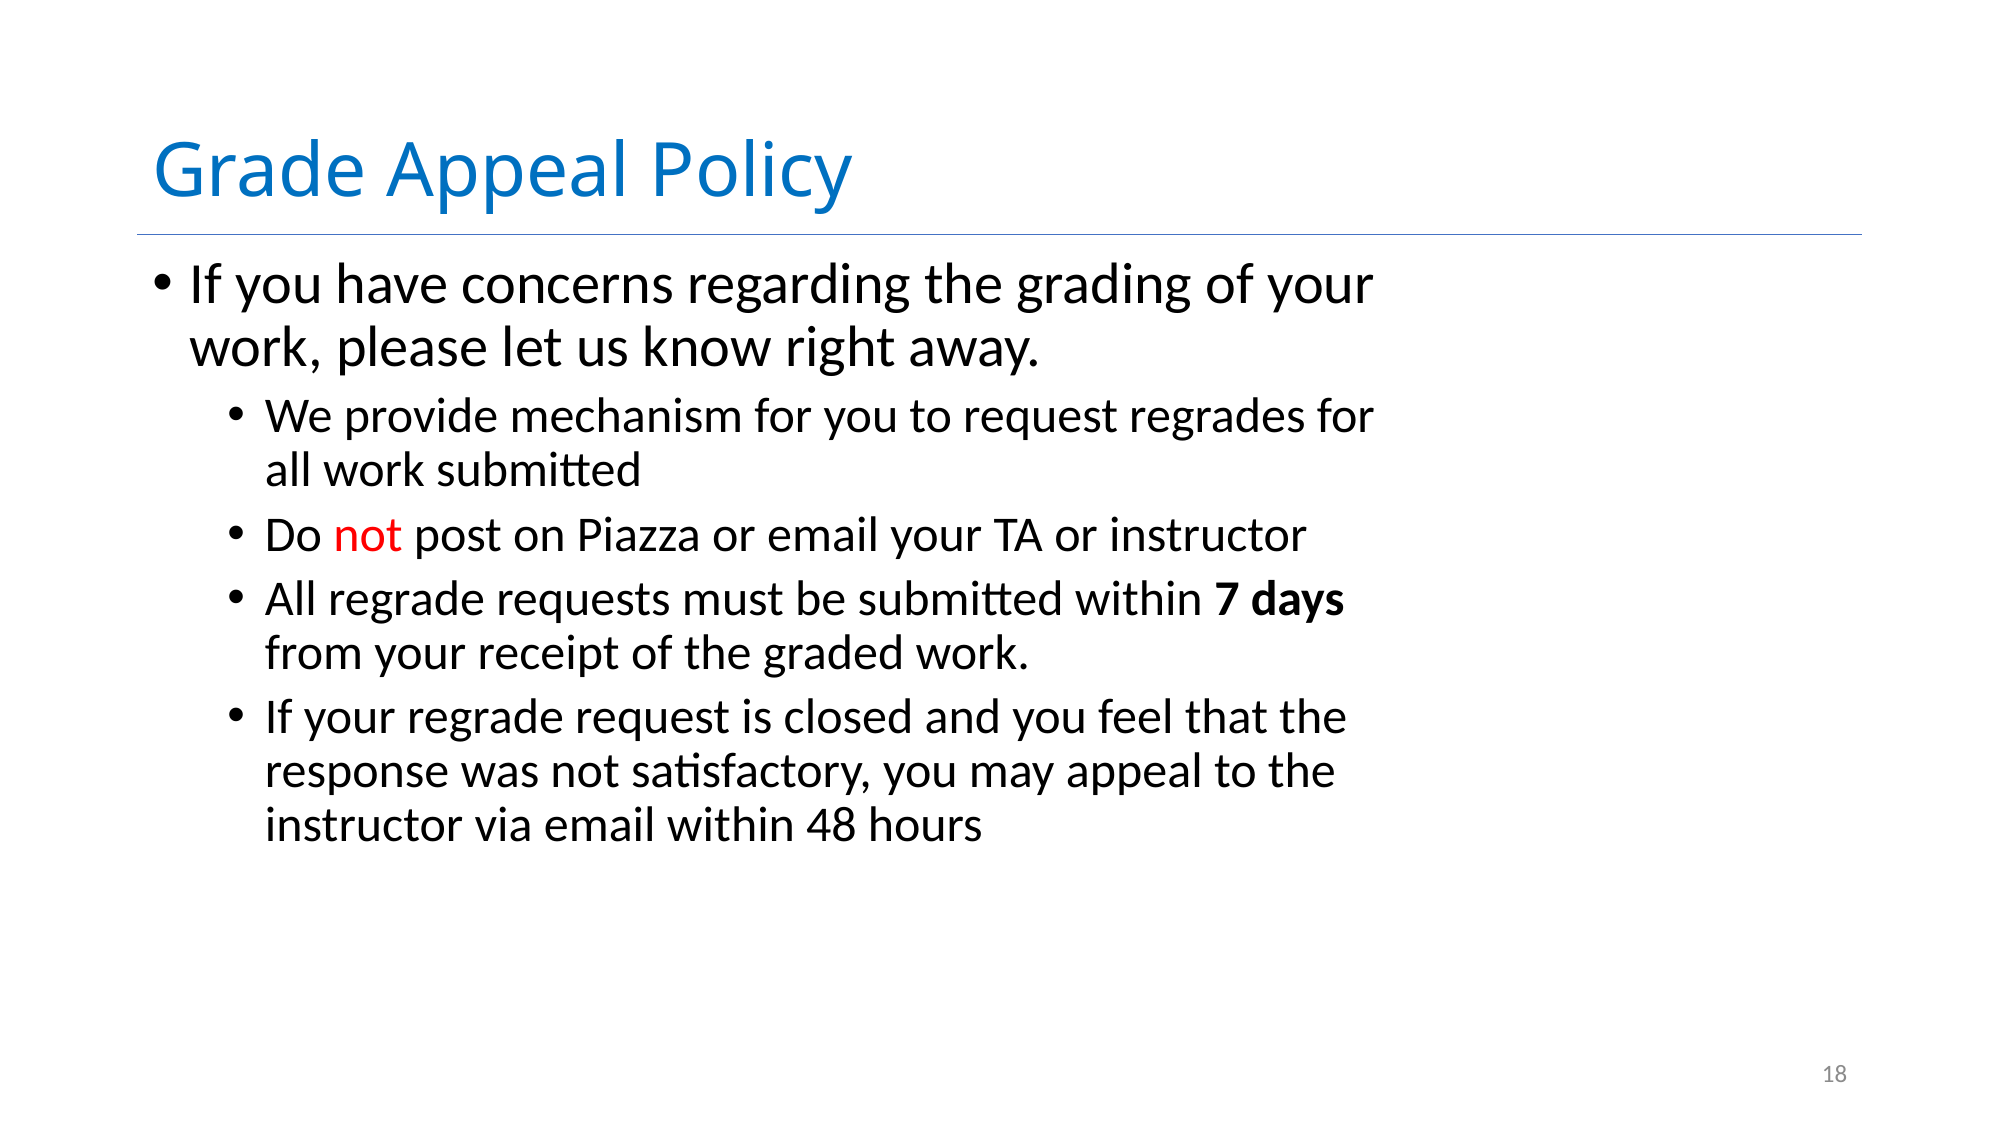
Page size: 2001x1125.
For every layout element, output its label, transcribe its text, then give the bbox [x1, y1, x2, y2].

slide_number 18 [1412, 1042, 1863, 1103]
list If you have concerns regarding the grading of your work, please let us know right away. We provide mechanism for you to request regrades for all work submitted Do not post on Piazza or email your TA or instructor All regrade requests must be submitted within 7 days from your receipt of the graded work. If your regrade request is closed and you feel that the response was not satisfactory, you may appeal to the instructor via email within 48 hours [137, 246, 1432, 960]
title Grade Appeal Policy [137, 3, 1863, 221]
